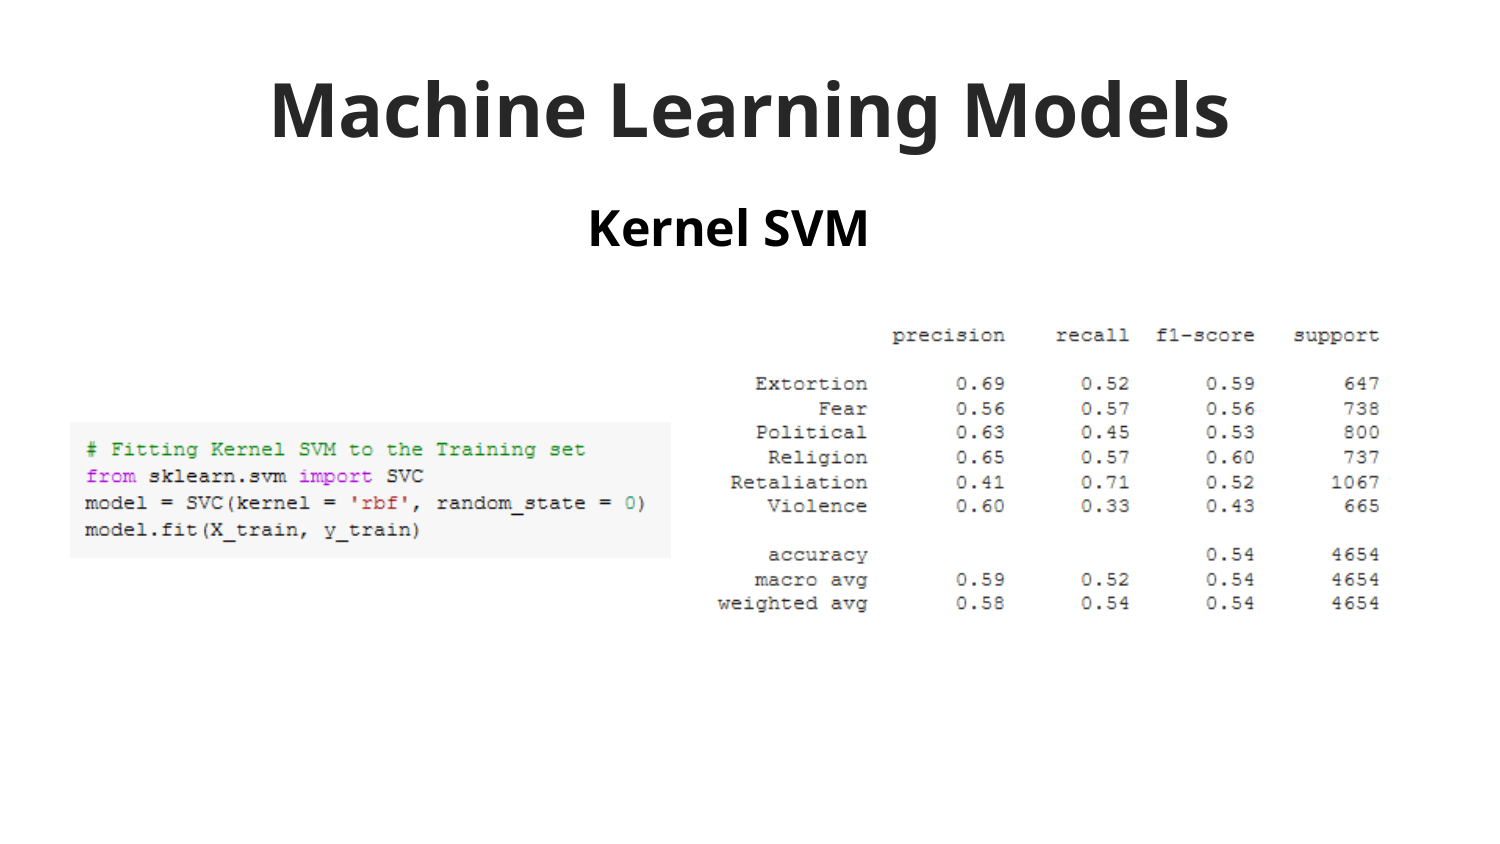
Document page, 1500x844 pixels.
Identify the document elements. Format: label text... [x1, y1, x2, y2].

picture [706, 321, 1394, 659]
picture [70, 421, 672, 558]
title Machine Learning Models [51, 38, 1449, 177]
text_box Kernel SVM [477, 189, 982, 265]
